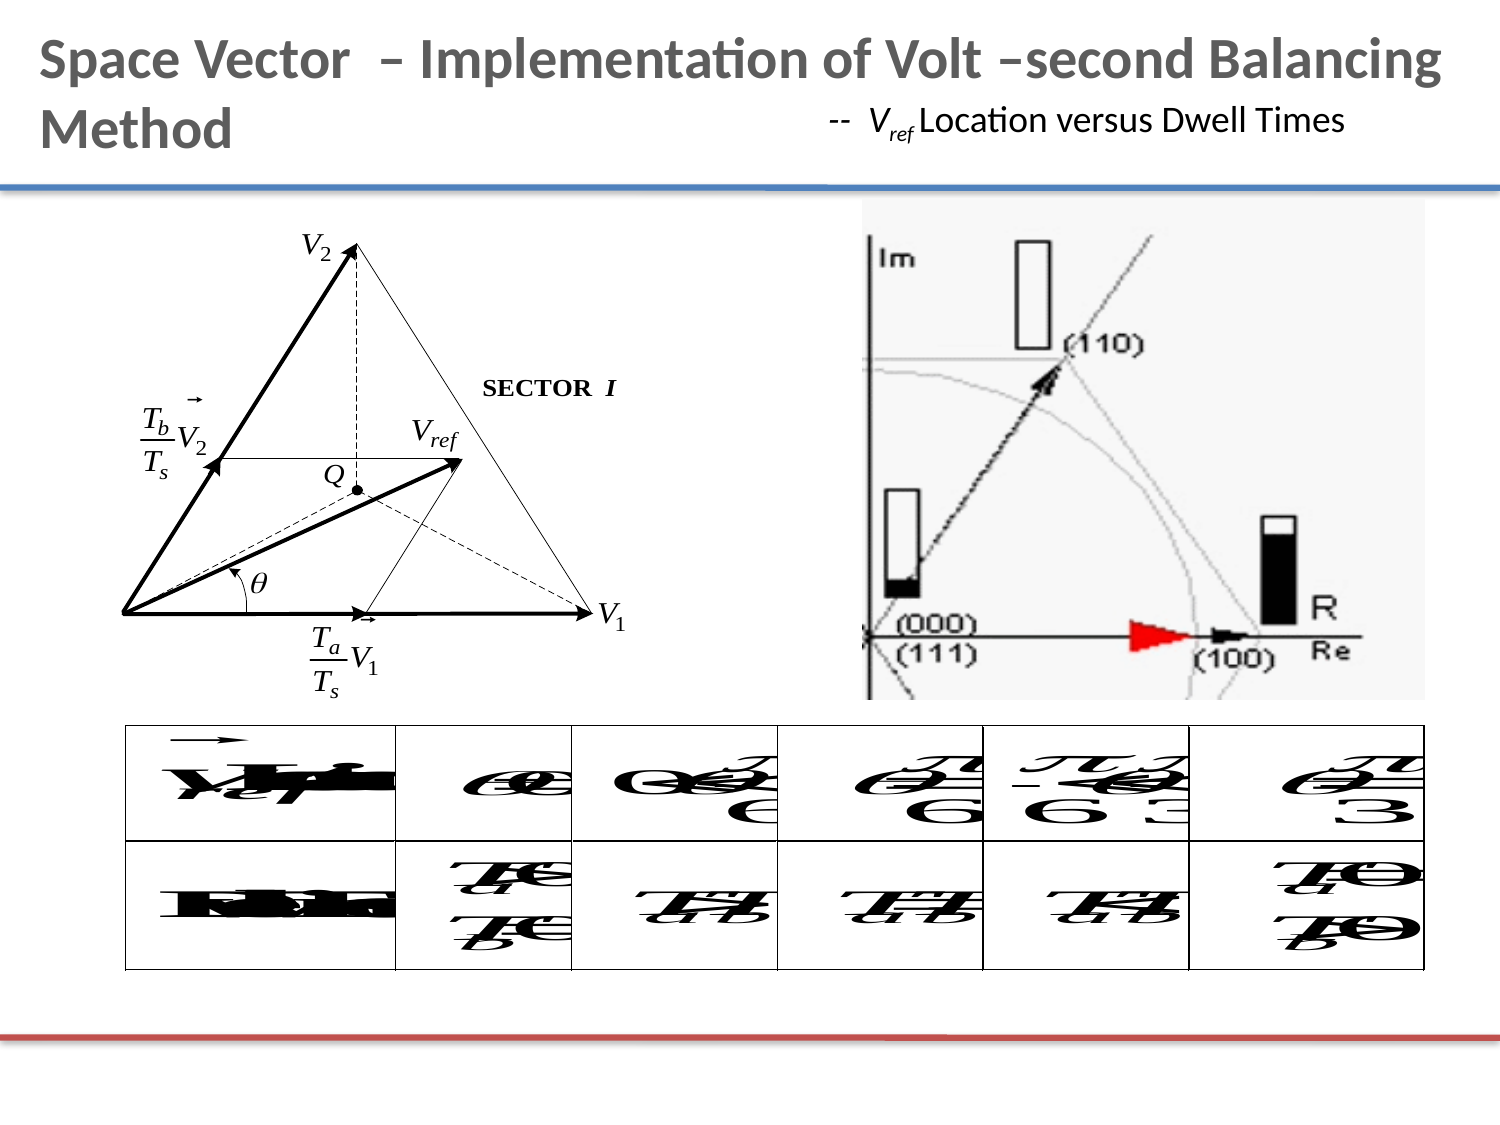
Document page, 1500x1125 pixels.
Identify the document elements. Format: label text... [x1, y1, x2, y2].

text_box Space Vector – Implementation of Volt –second Balancing Method [24, 12, 1500, 168]
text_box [49, 724, 1500, 1016]
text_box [99, 212, 638, 713]
picture [862, 198, 1426, 701]
